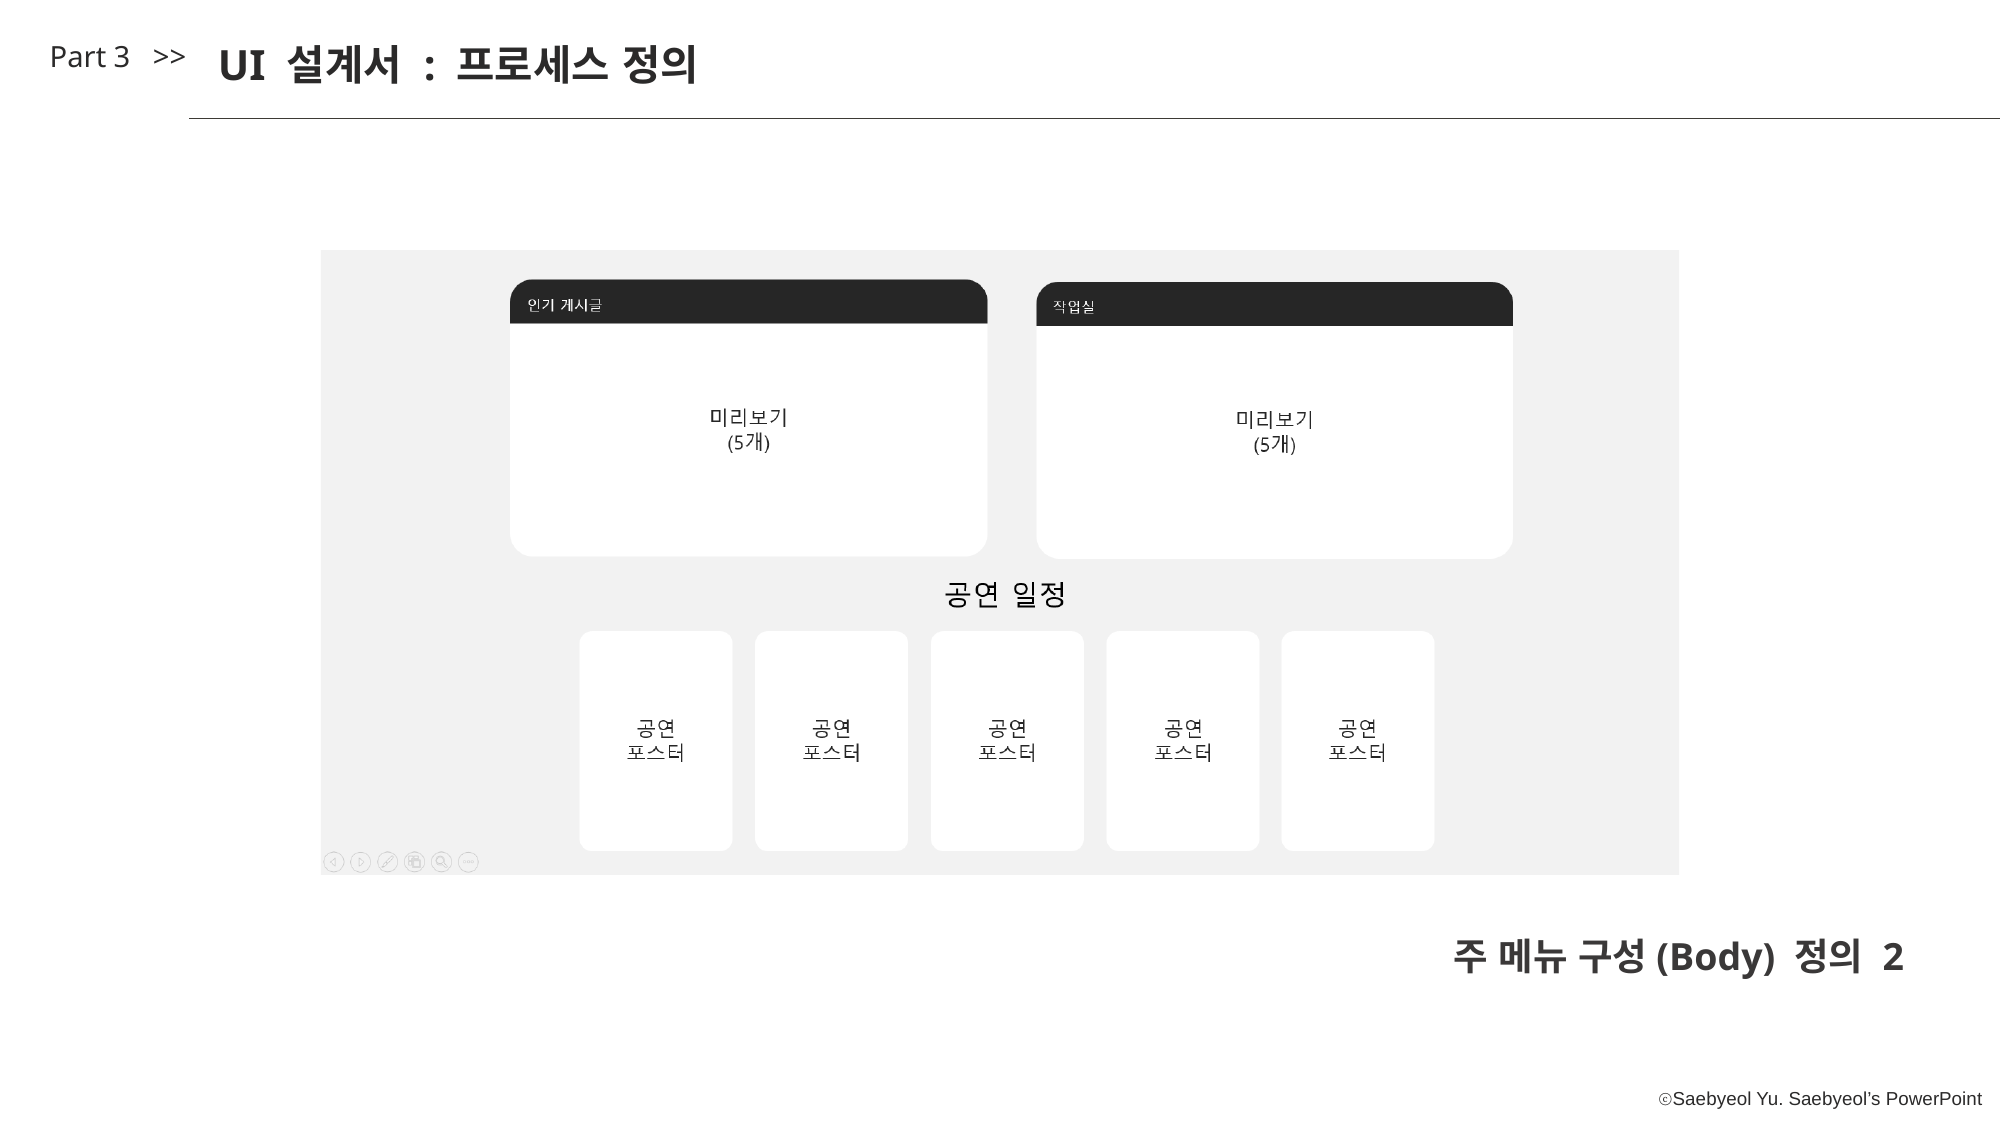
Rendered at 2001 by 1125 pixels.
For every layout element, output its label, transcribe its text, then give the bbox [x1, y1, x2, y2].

text_box Part 3 >> [34, 30, 202, 81]
text_box UI 설계서 : 프로세스 정의 [203, 31, 714, 97]
picture [320, 250, 1680, 875]
text_box 주 메뉴 구성(Body) 정의 2 [1409, 925, 1949, 986]
